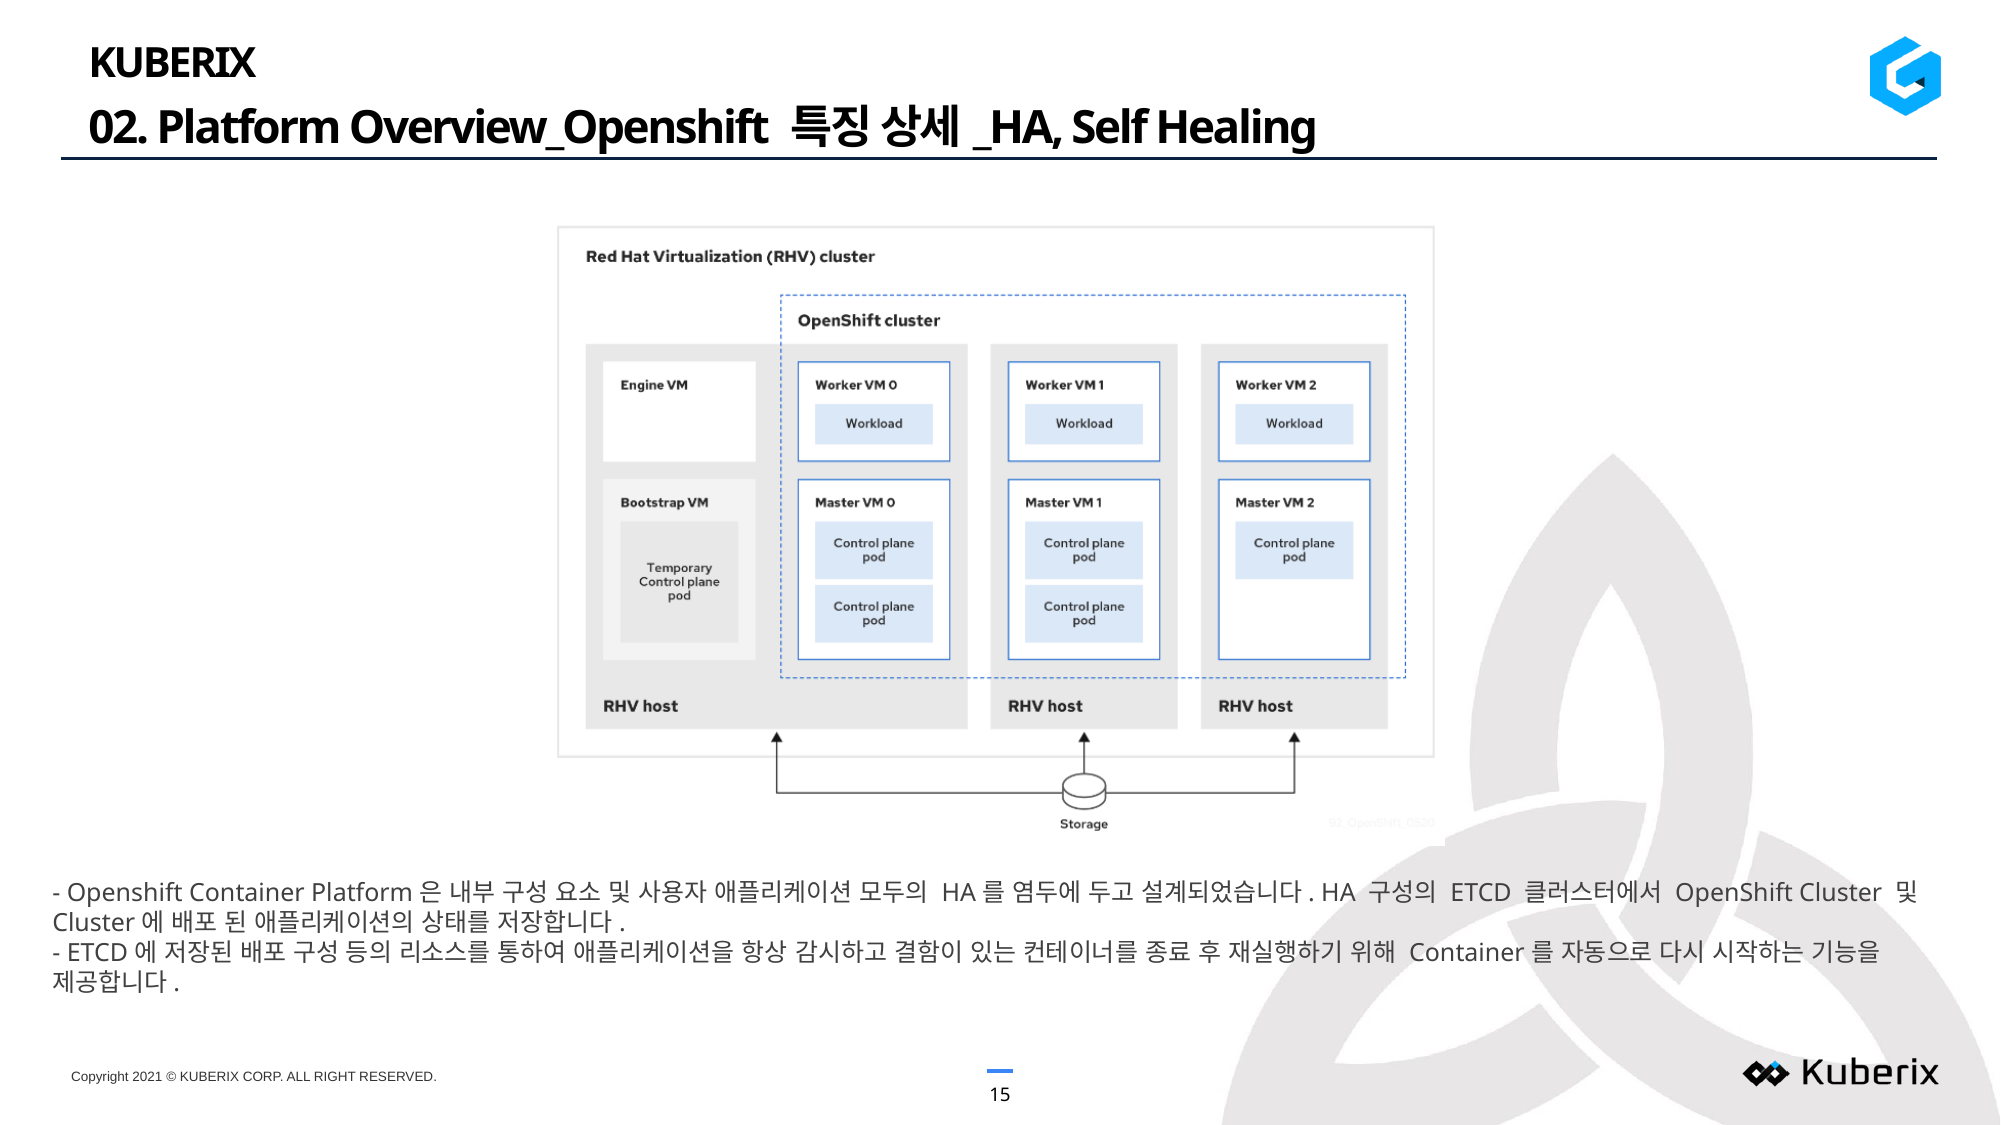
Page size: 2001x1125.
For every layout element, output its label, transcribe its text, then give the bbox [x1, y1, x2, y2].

picture [0, 0, 2001, 1125]
text_box KUBERIX 02. Platform Overview_Openshift 특징 상세_HA, Self Healing [73, 29, 1302, 149]
text_box - Openshift Container Platform은 내부 구성 요소 및 사용자 애플리케이션 모두의 HA를 염두에 두고 설계되었습니다. HA 구성의 ETCD 클러스터에서 OpenShift Cluster 및 Cluster에 배포 된 애플리케이션의 상태를 저장합니다. - ETCD에 저장된 배포 구성 등의 리소스를 통하여 애플리케이션을 항상 감시하고 결함이 있는 컨테이너를 종료 후 재실행하기 위해 Container를 자동으로 다시 시작하는 기능을 제공합니다. [37, 868, 1946, 1004]
